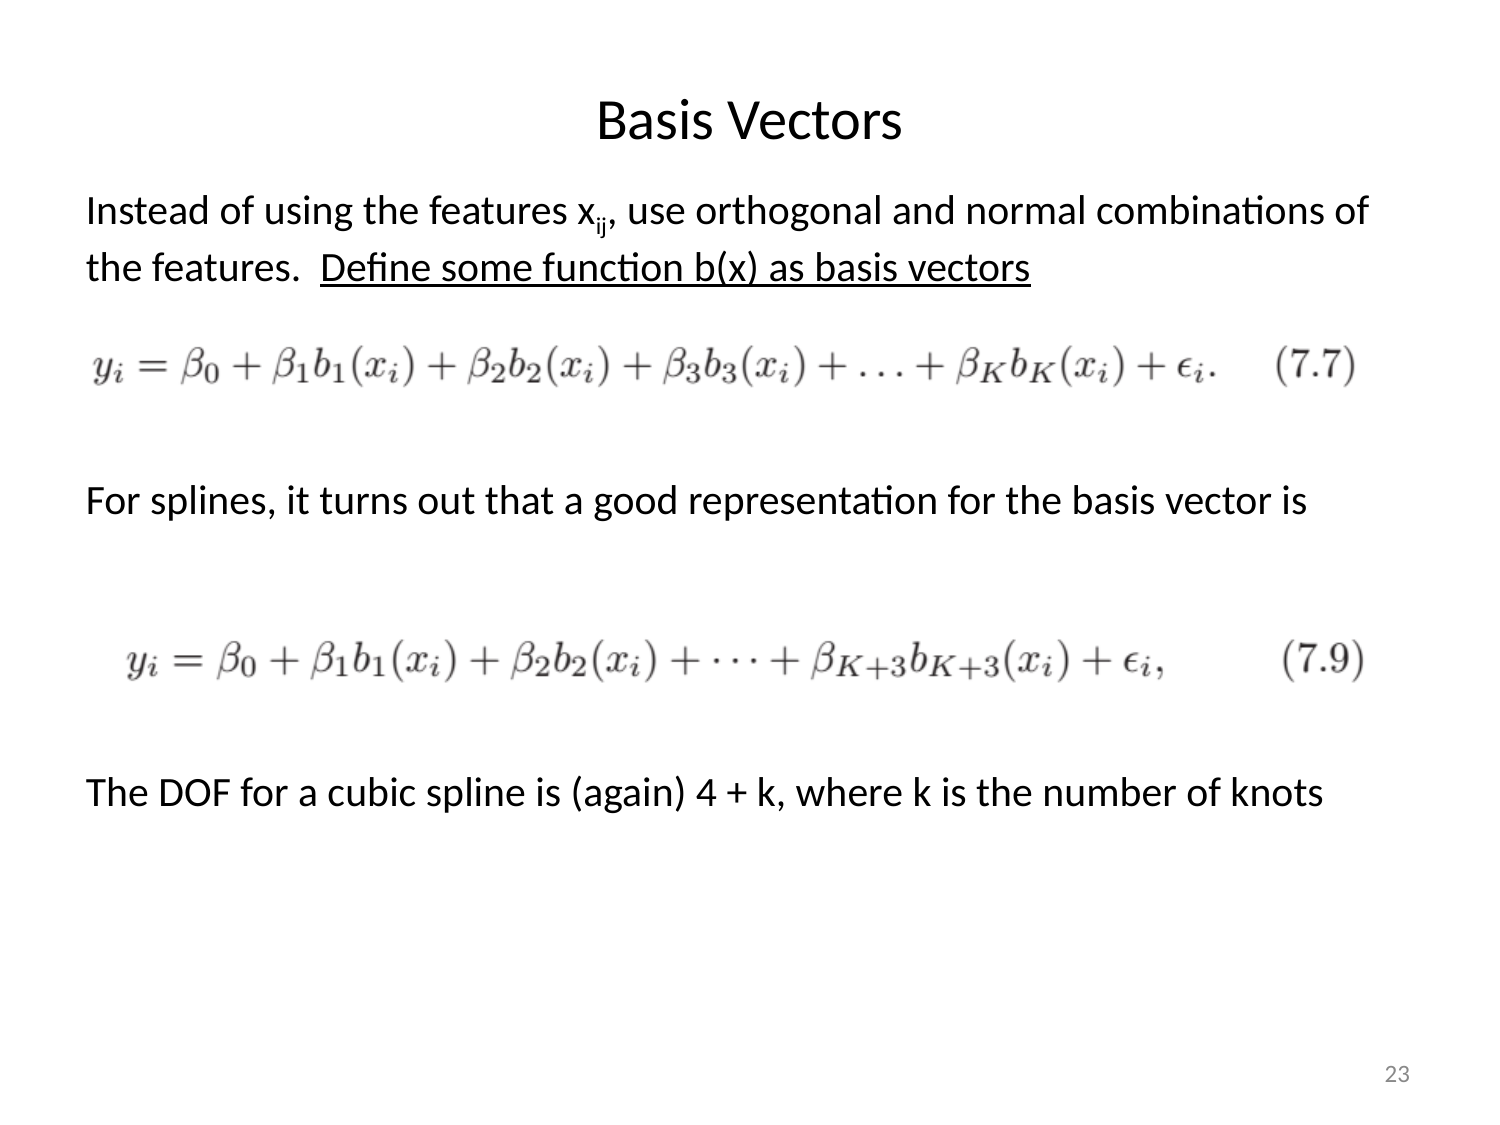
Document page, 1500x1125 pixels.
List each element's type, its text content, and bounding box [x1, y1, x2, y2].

picture [70, 616, 1411, 705]
title Basis Vectors [75, 45, 1425, 188]
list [49, 312, 1401, 412]
text_box Instead of using the features xij, use orthogonal and normal combinations of the features. Define some function b(x) as basis vectors For splines, it turns out that a good representation for the basis vector is The DOF for a cubic spline is (again) 4 + k, where k is the number of knots [70, 174, 1421, 750]
slide_number 23 [1074, 1042, 1425, 1103]
